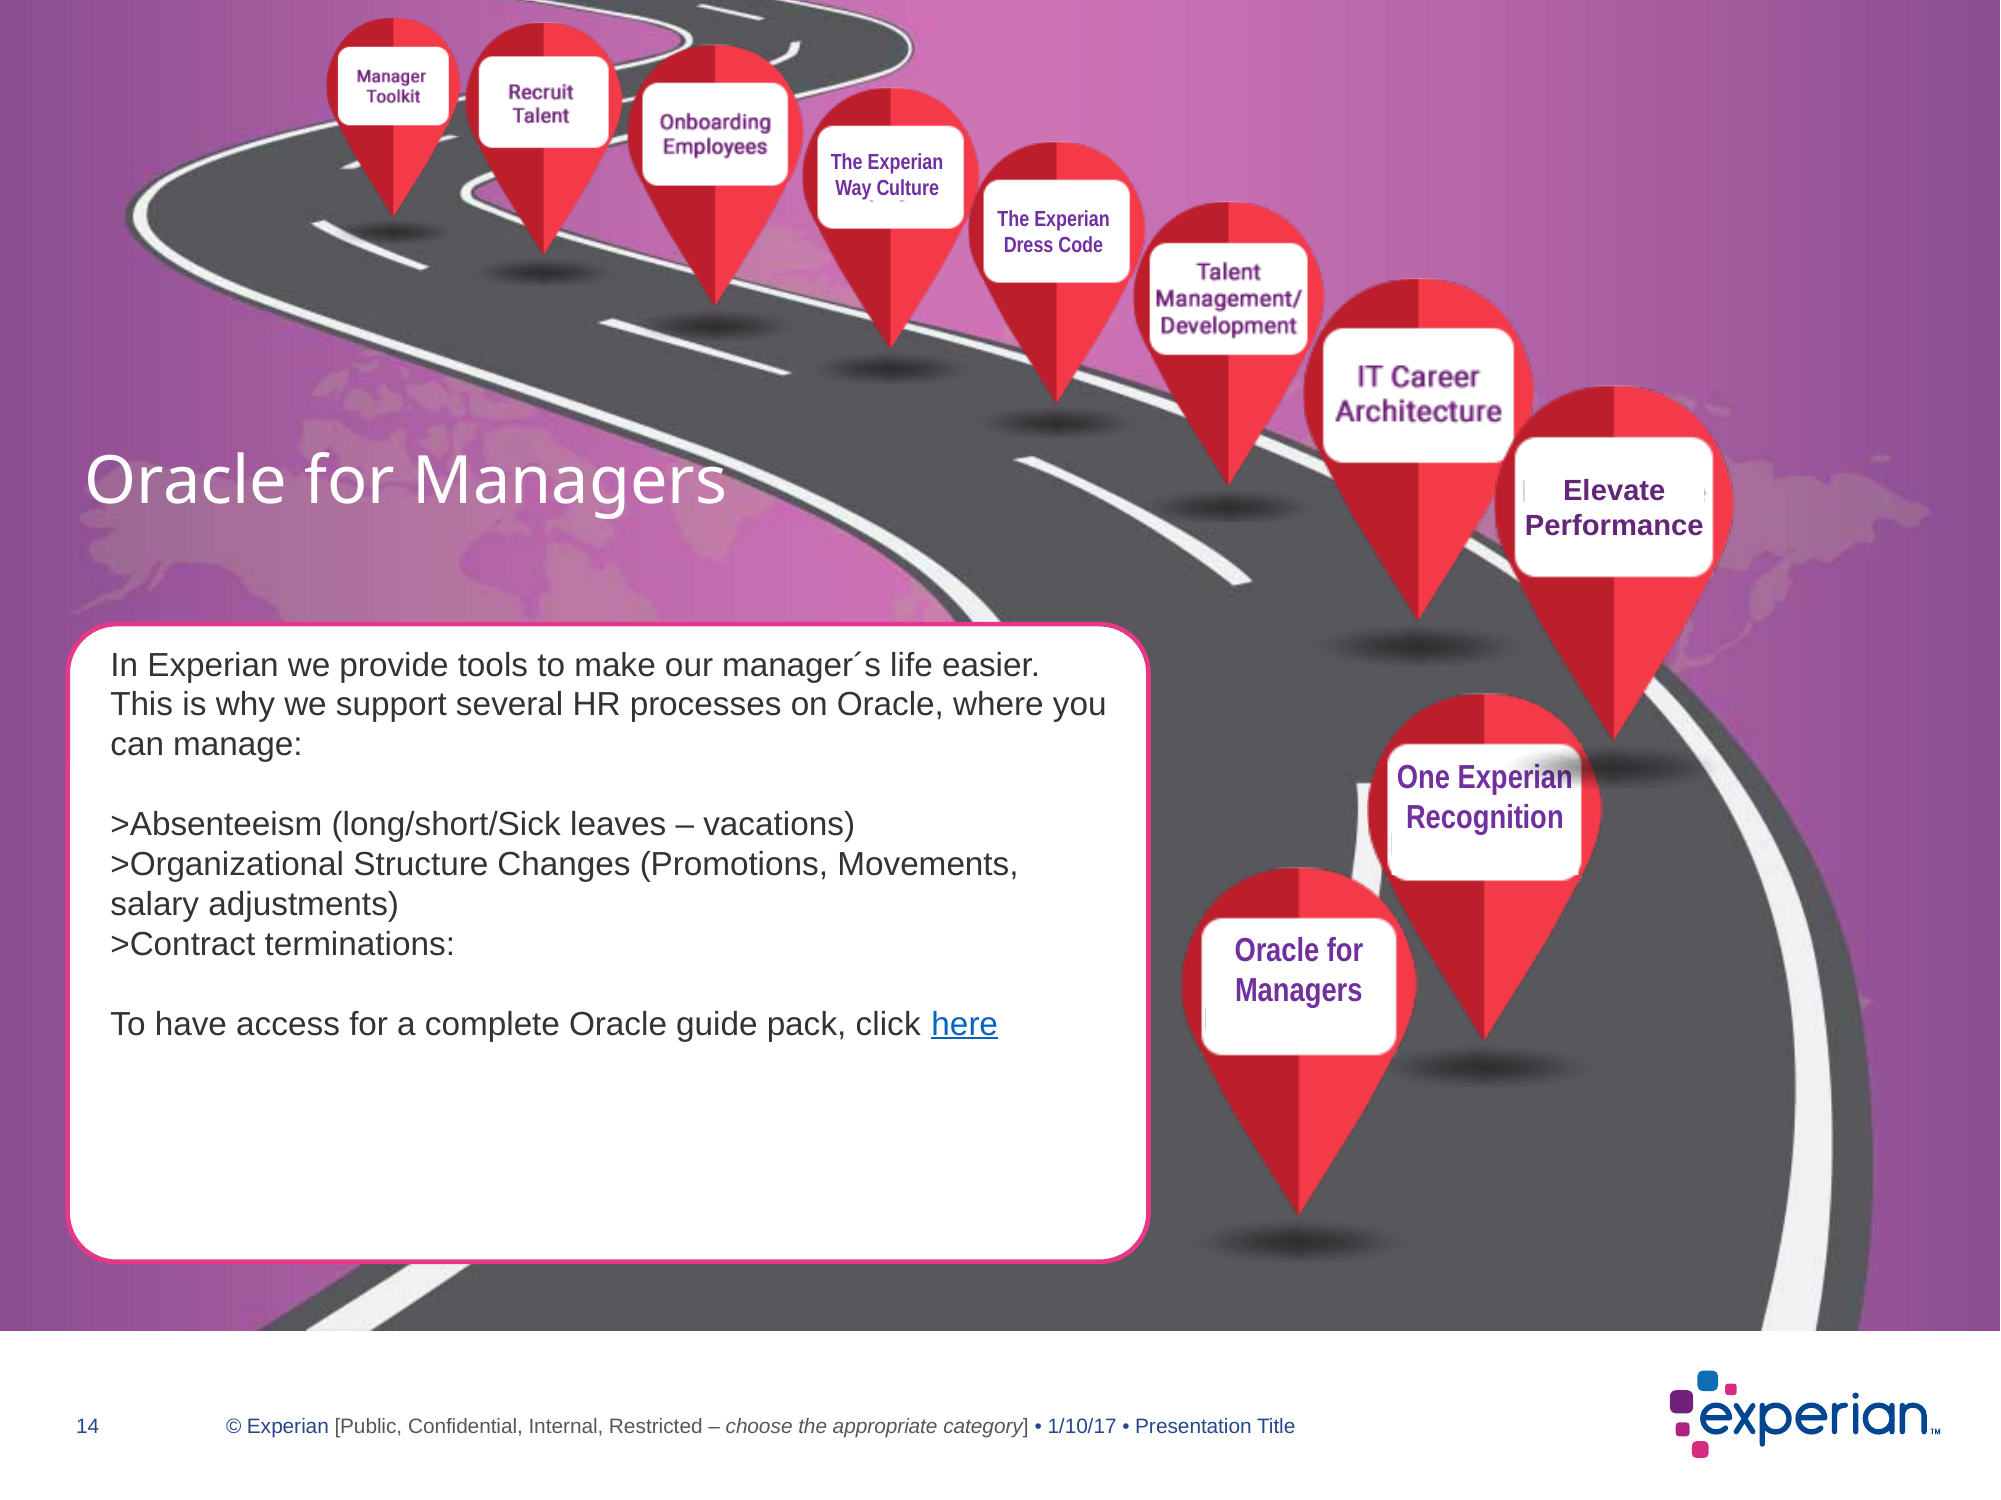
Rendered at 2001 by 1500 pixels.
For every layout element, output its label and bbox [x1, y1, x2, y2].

picture [0, 0, 2000, 1331]
text_box [35, 436, 1149, 1262]
text_box [1494, 382, 1735, 788]
